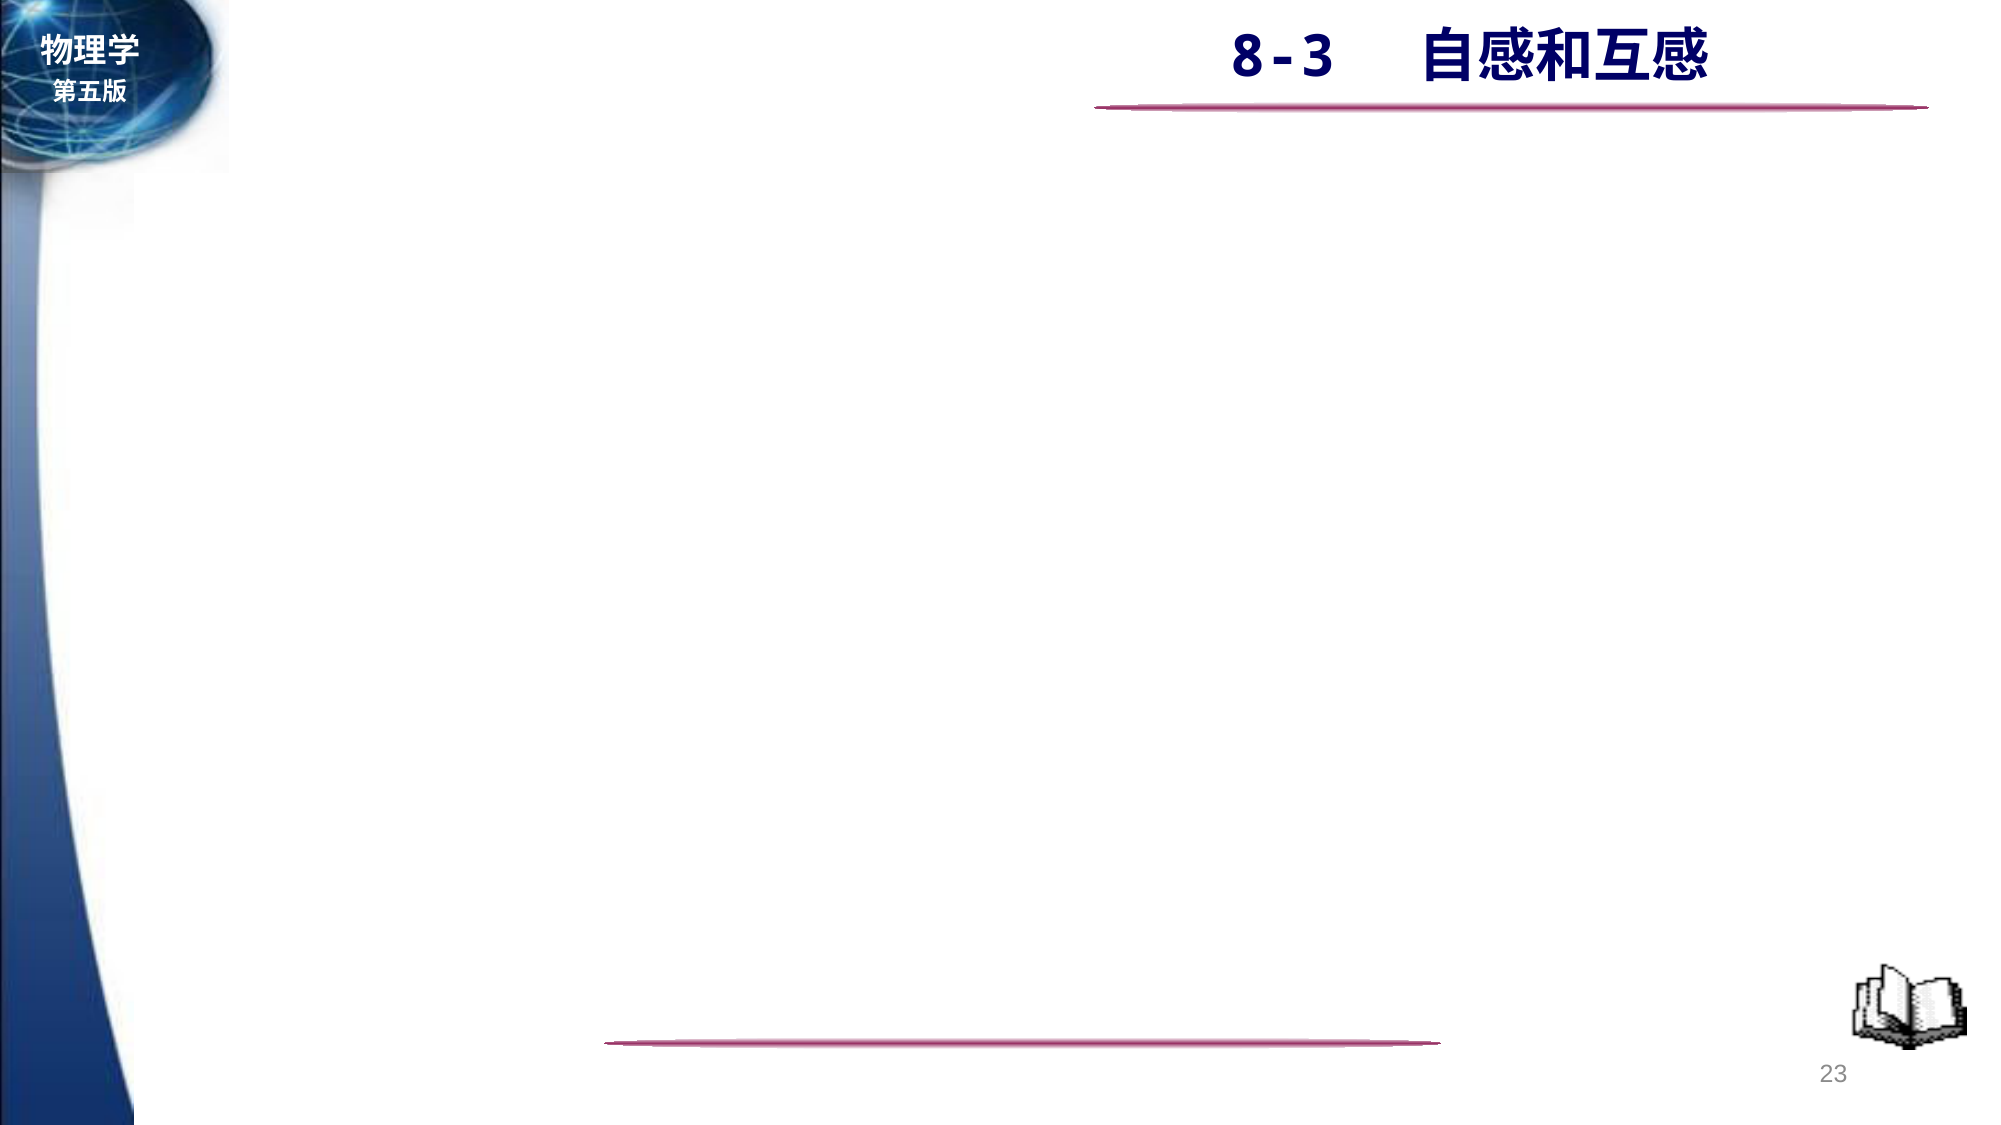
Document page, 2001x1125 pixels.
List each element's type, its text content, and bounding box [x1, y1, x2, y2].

slide_number 23 [1412, 1042, 1863, 1103]
picture [1850, 962, 1967, 1050]
picture [0, 0, 229, 1125]
